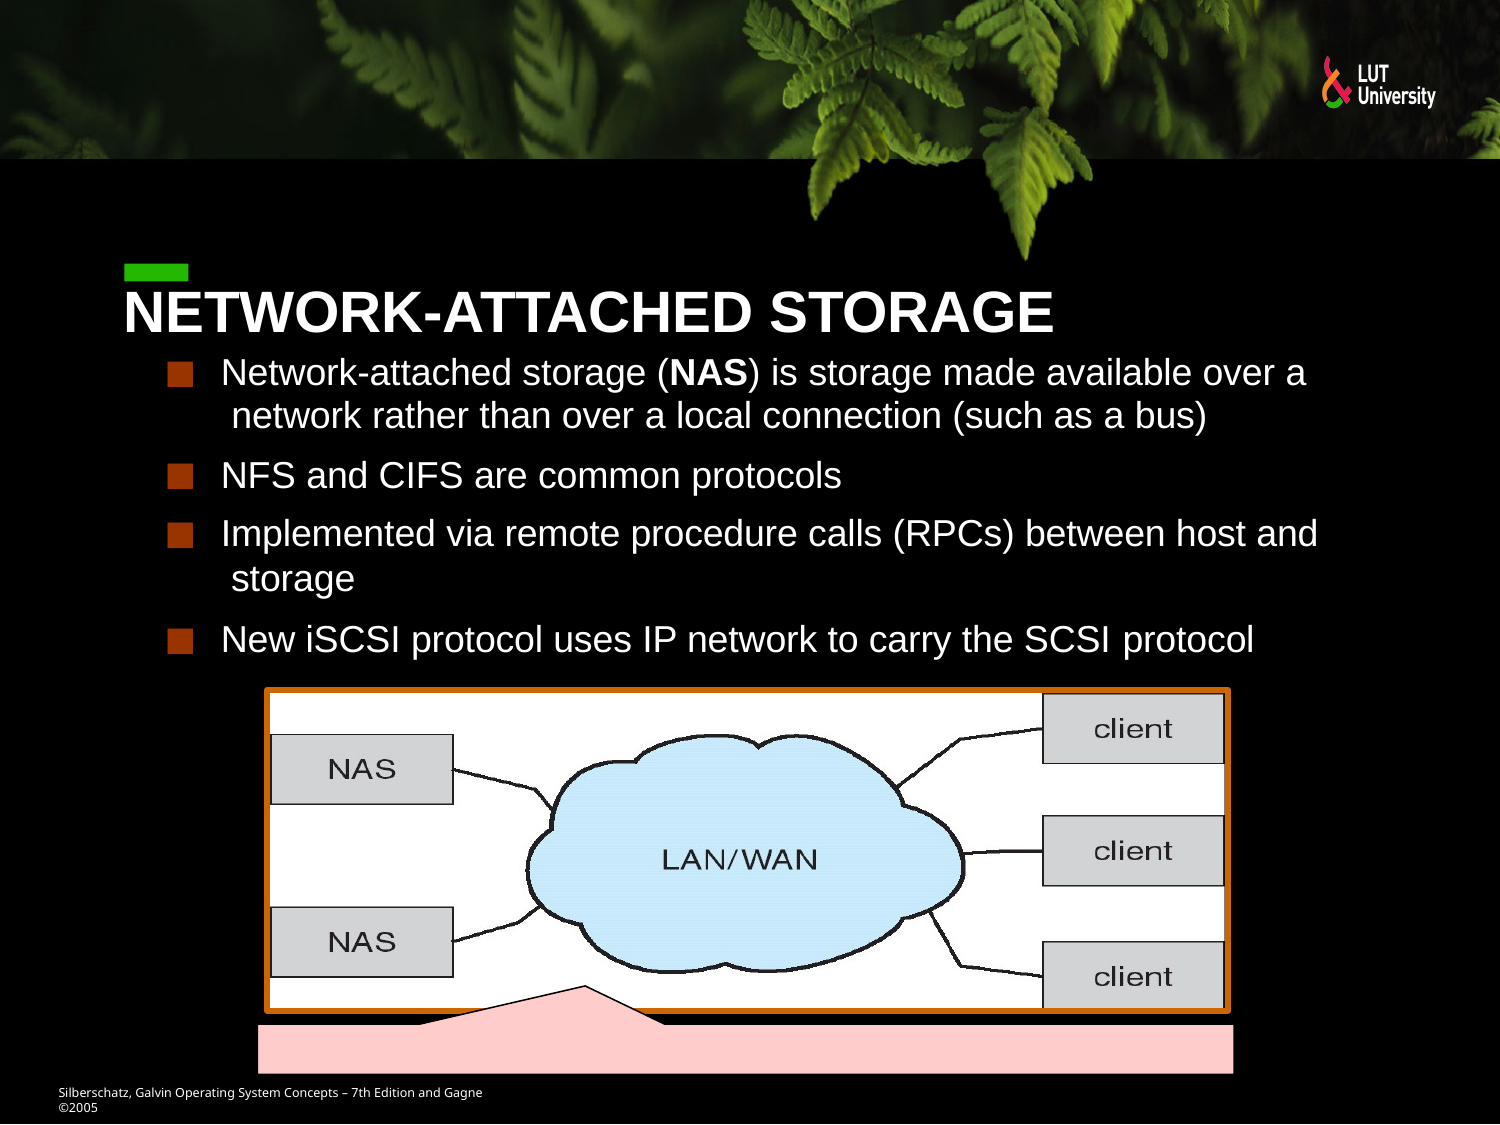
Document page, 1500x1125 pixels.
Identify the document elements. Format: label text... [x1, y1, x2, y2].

text_box Network-attached storage (NAS) is storage made available over a network rather than over a local connection (such as a bus) NFS and CIFS are common protocols Implemented via remote procedure calls (RPCs) between host and storage New iSCSI protocol uses IP network to carry the SCSI protocol [162, 344, 1330, 660]
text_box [256, 687, 1235, 1076]
title Network-Attached Storage [121, 271, 1205, 462]
picture [0, 0, 1500, 1124]
text_box Silberschatz, Galvin Operating System Concepts – 7th Edition and Gagne ©2005 [43, 1077, 525, 1123]
